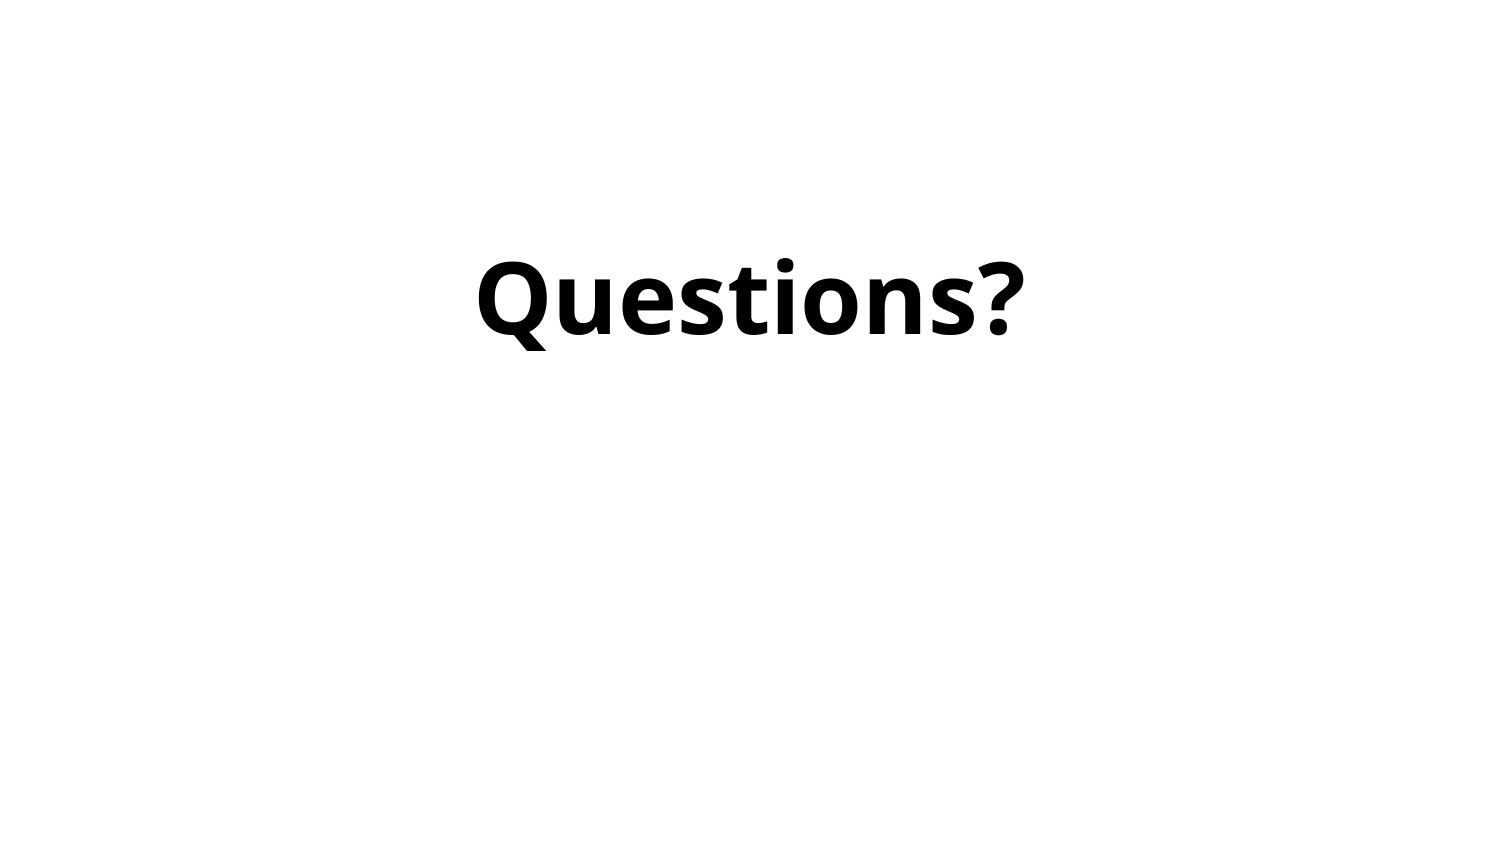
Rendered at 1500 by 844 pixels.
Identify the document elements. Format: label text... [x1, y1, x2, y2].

title Questions? [51, 72, 1449, 517]
